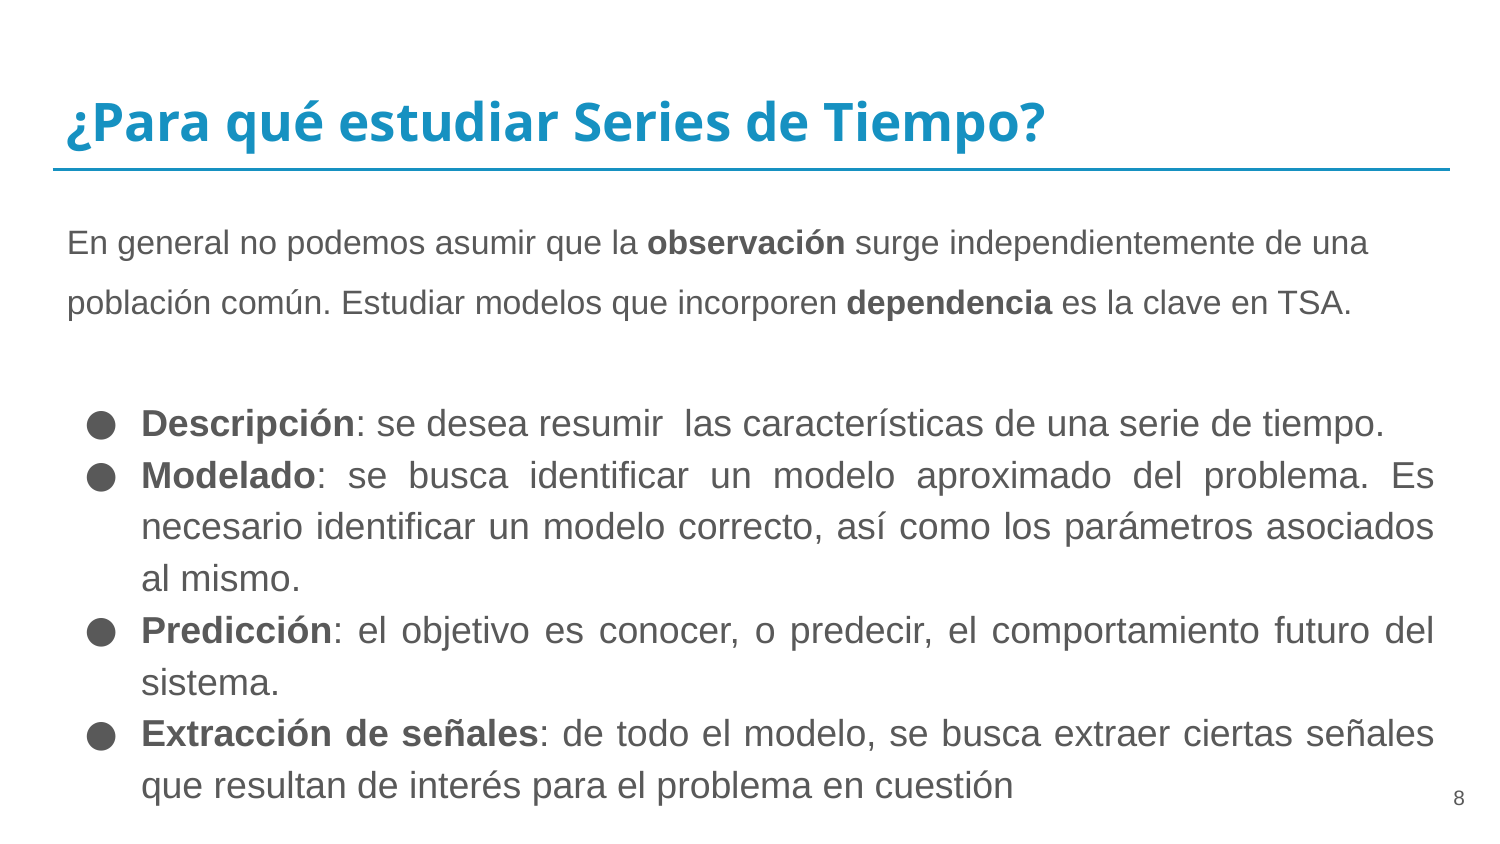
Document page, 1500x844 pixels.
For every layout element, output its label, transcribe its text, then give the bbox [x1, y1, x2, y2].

slide_number ‹#› [1389, 764, 1480, 830]
list En general no podemos asumir que la observación surge independientemente de una población común. Estudiar modelos que incorporen dependencia es la clave en TSA. [51, 185, 1489, 382]
title ¿Para qué estudiar Series de Tiempo? [51, 72, 1449, 167]
text_box Descripción: se desea resumir las características de una serie de tiempo. Modelado: se busca identificar un modelo aproximado del problema. Es necesario identificar un modelo correcto, así como los parámetros asociados al mismo. Predicción: el objetivo es conocer, o predecir, el comportamiento futuro del sistema. Extracción de señales: de todo el modelo, se busca extraer ciertas señales que resultan de interés para el problema en cuestión [51, 377, 1450, 821]
